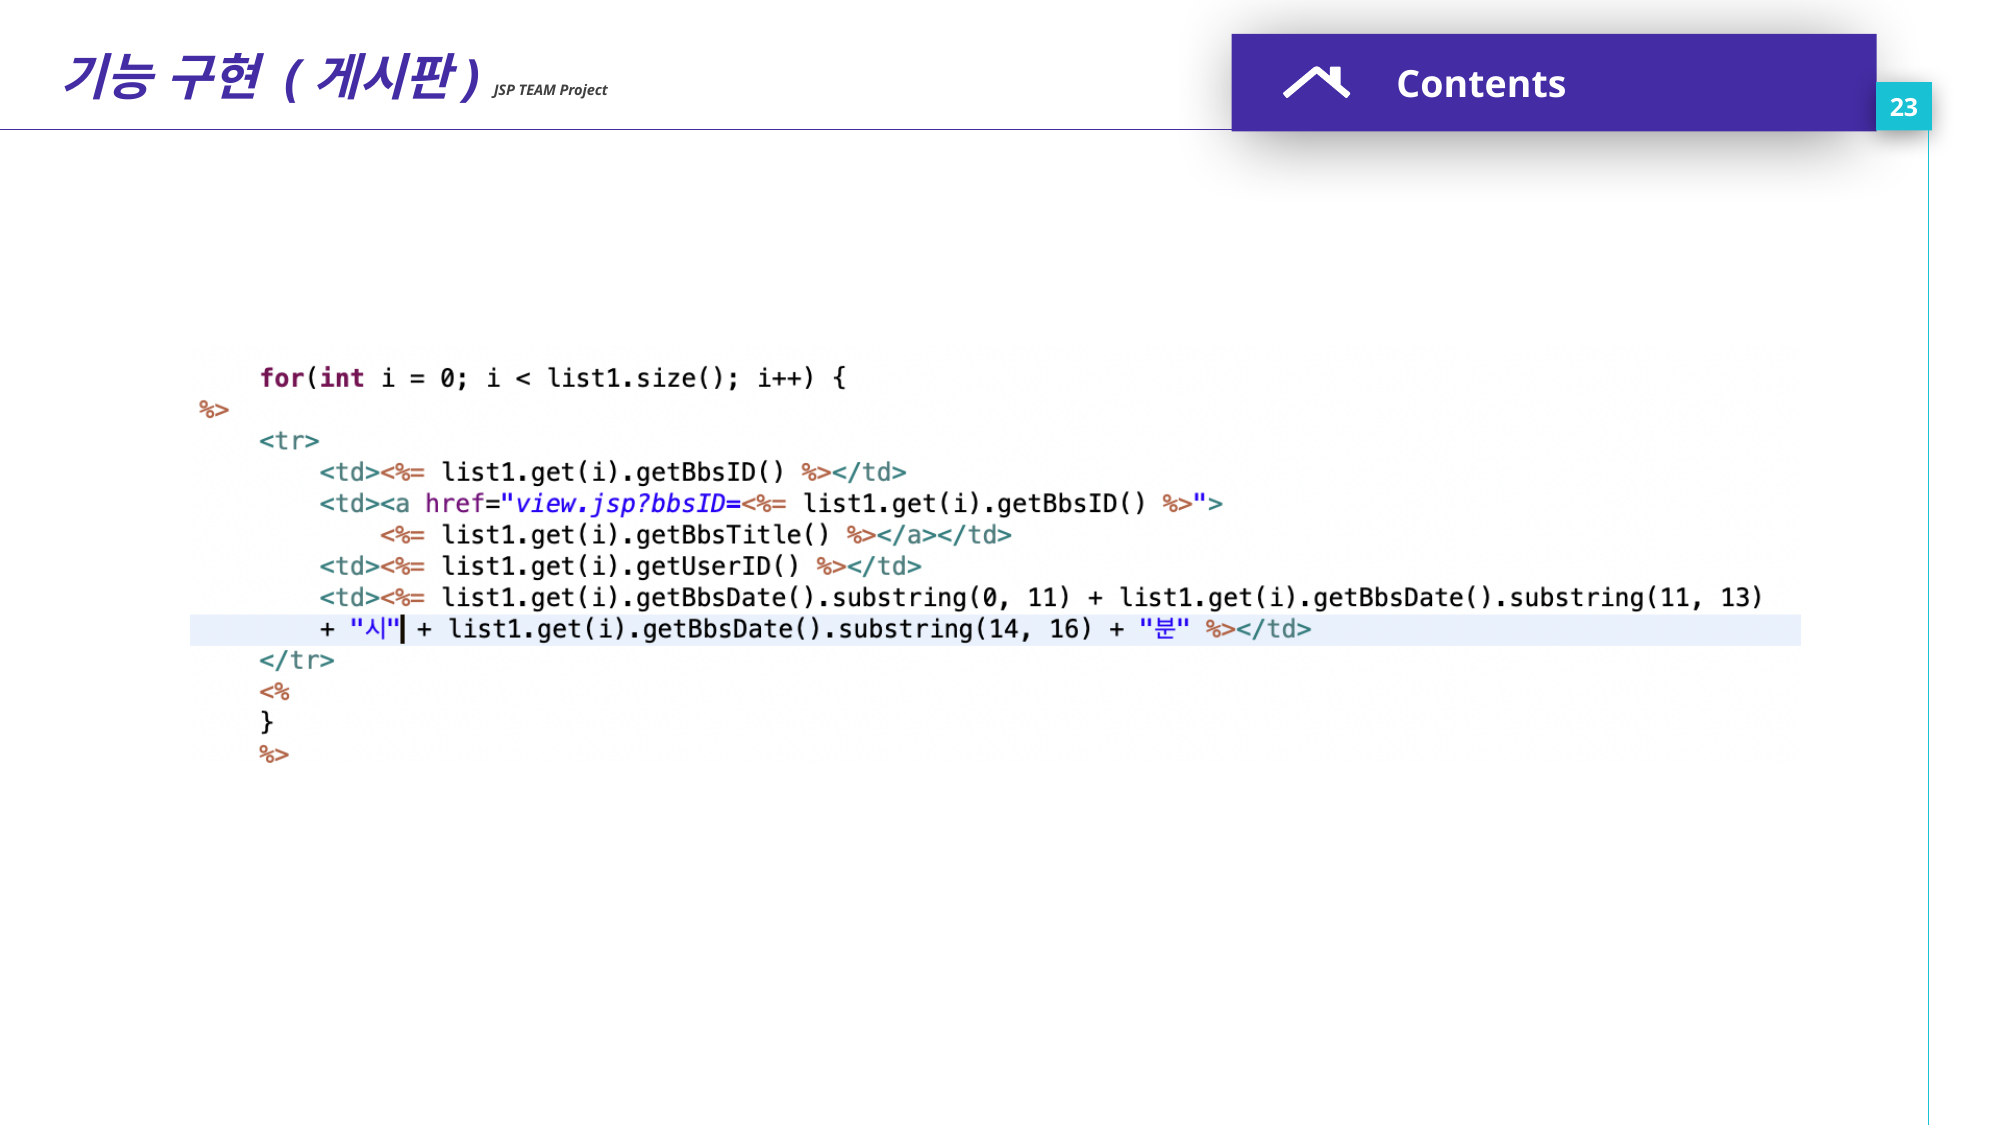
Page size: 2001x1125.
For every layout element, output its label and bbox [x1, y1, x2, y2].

text_box [0, 33, 1932, 1125]
picture [190, 345, 1801, 765]
